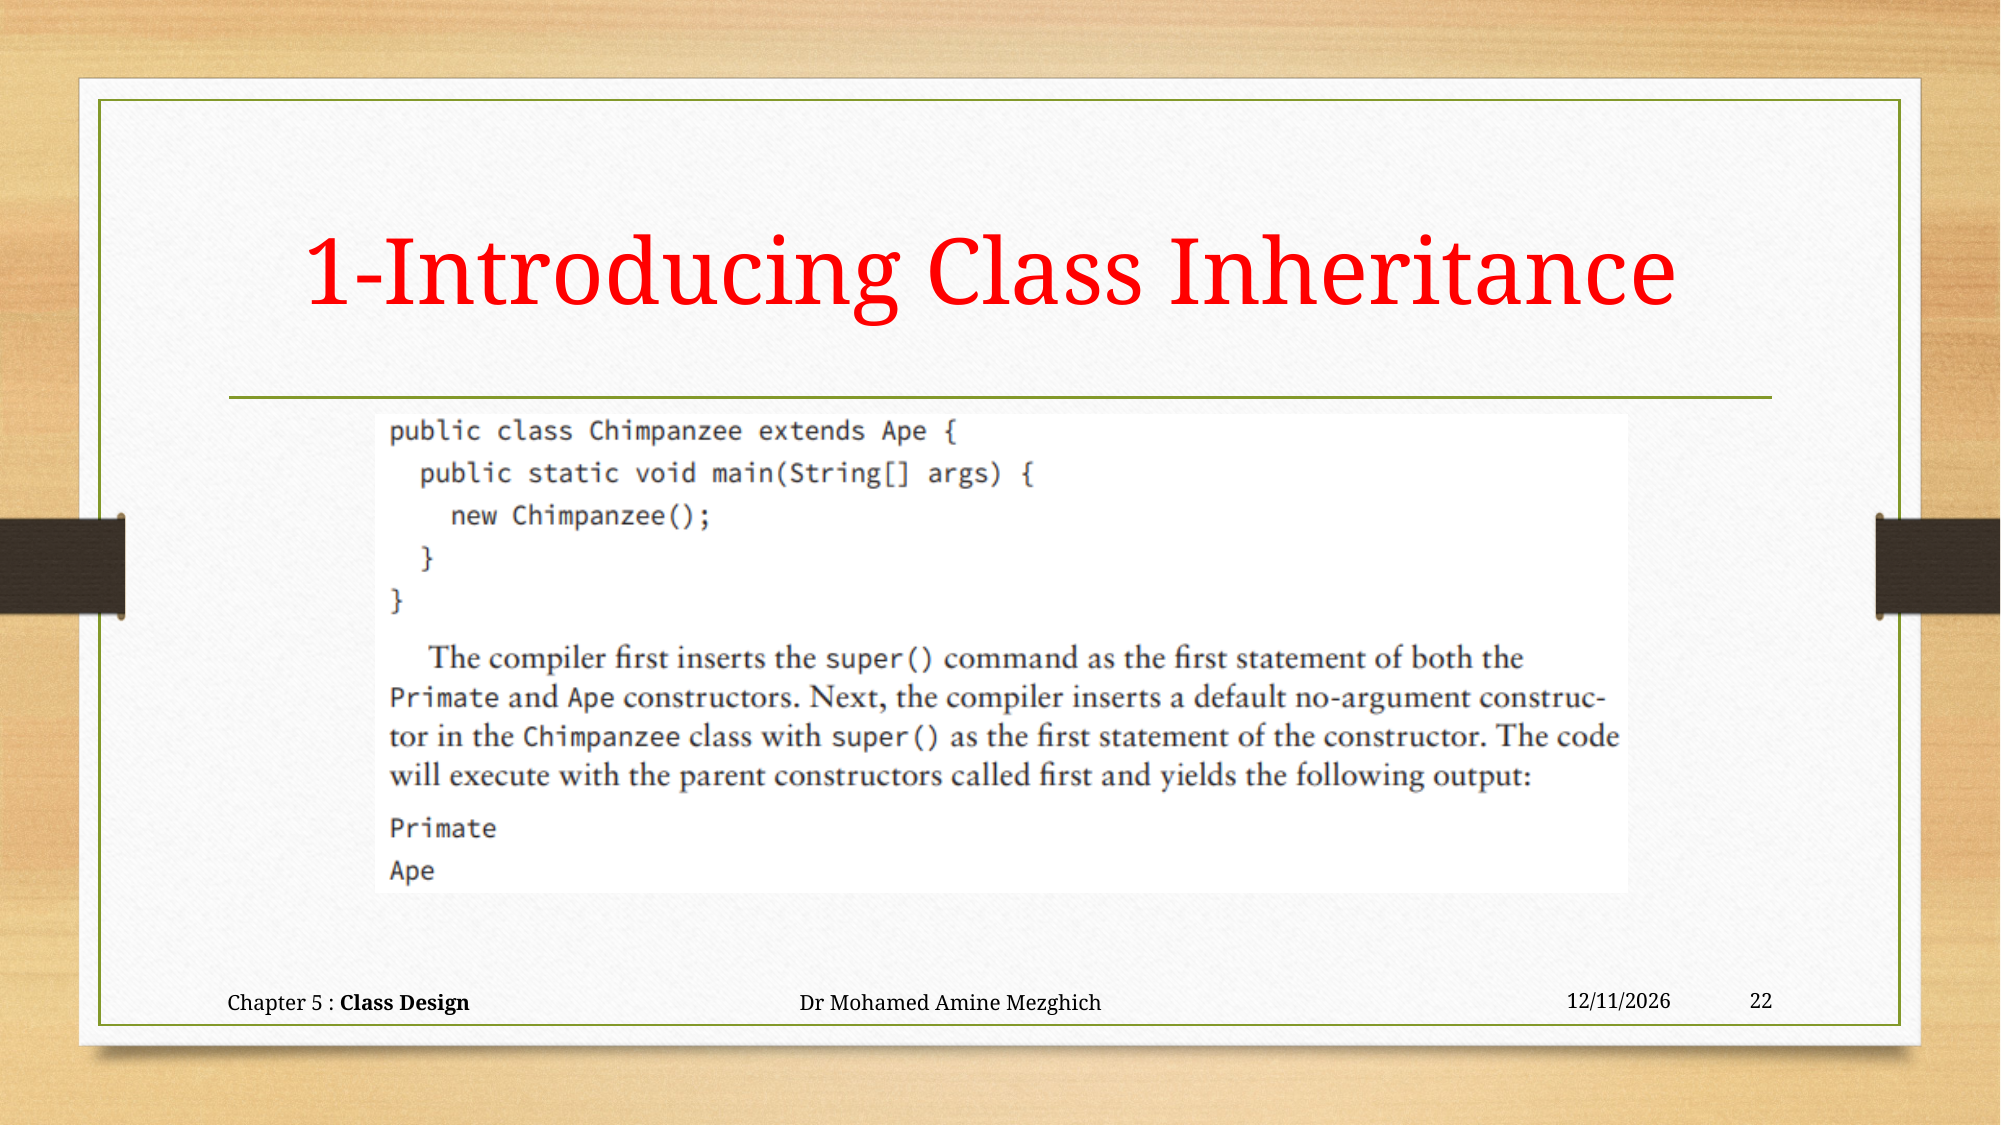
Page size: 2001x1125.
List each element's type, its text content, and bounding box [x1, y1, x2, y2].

title 1-Introducing Class Inheritance [189, 161, 1819, 375]
footer Chapter 5 : Class Design Dr Mohamed Amine Mezghich [212, 979, 1411, 1025]
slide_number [1423, 979, 1686, 1025]
slide_number 22 [1698, 979, 1788, 1025]
picture [0, 0, 2001, 1125]
